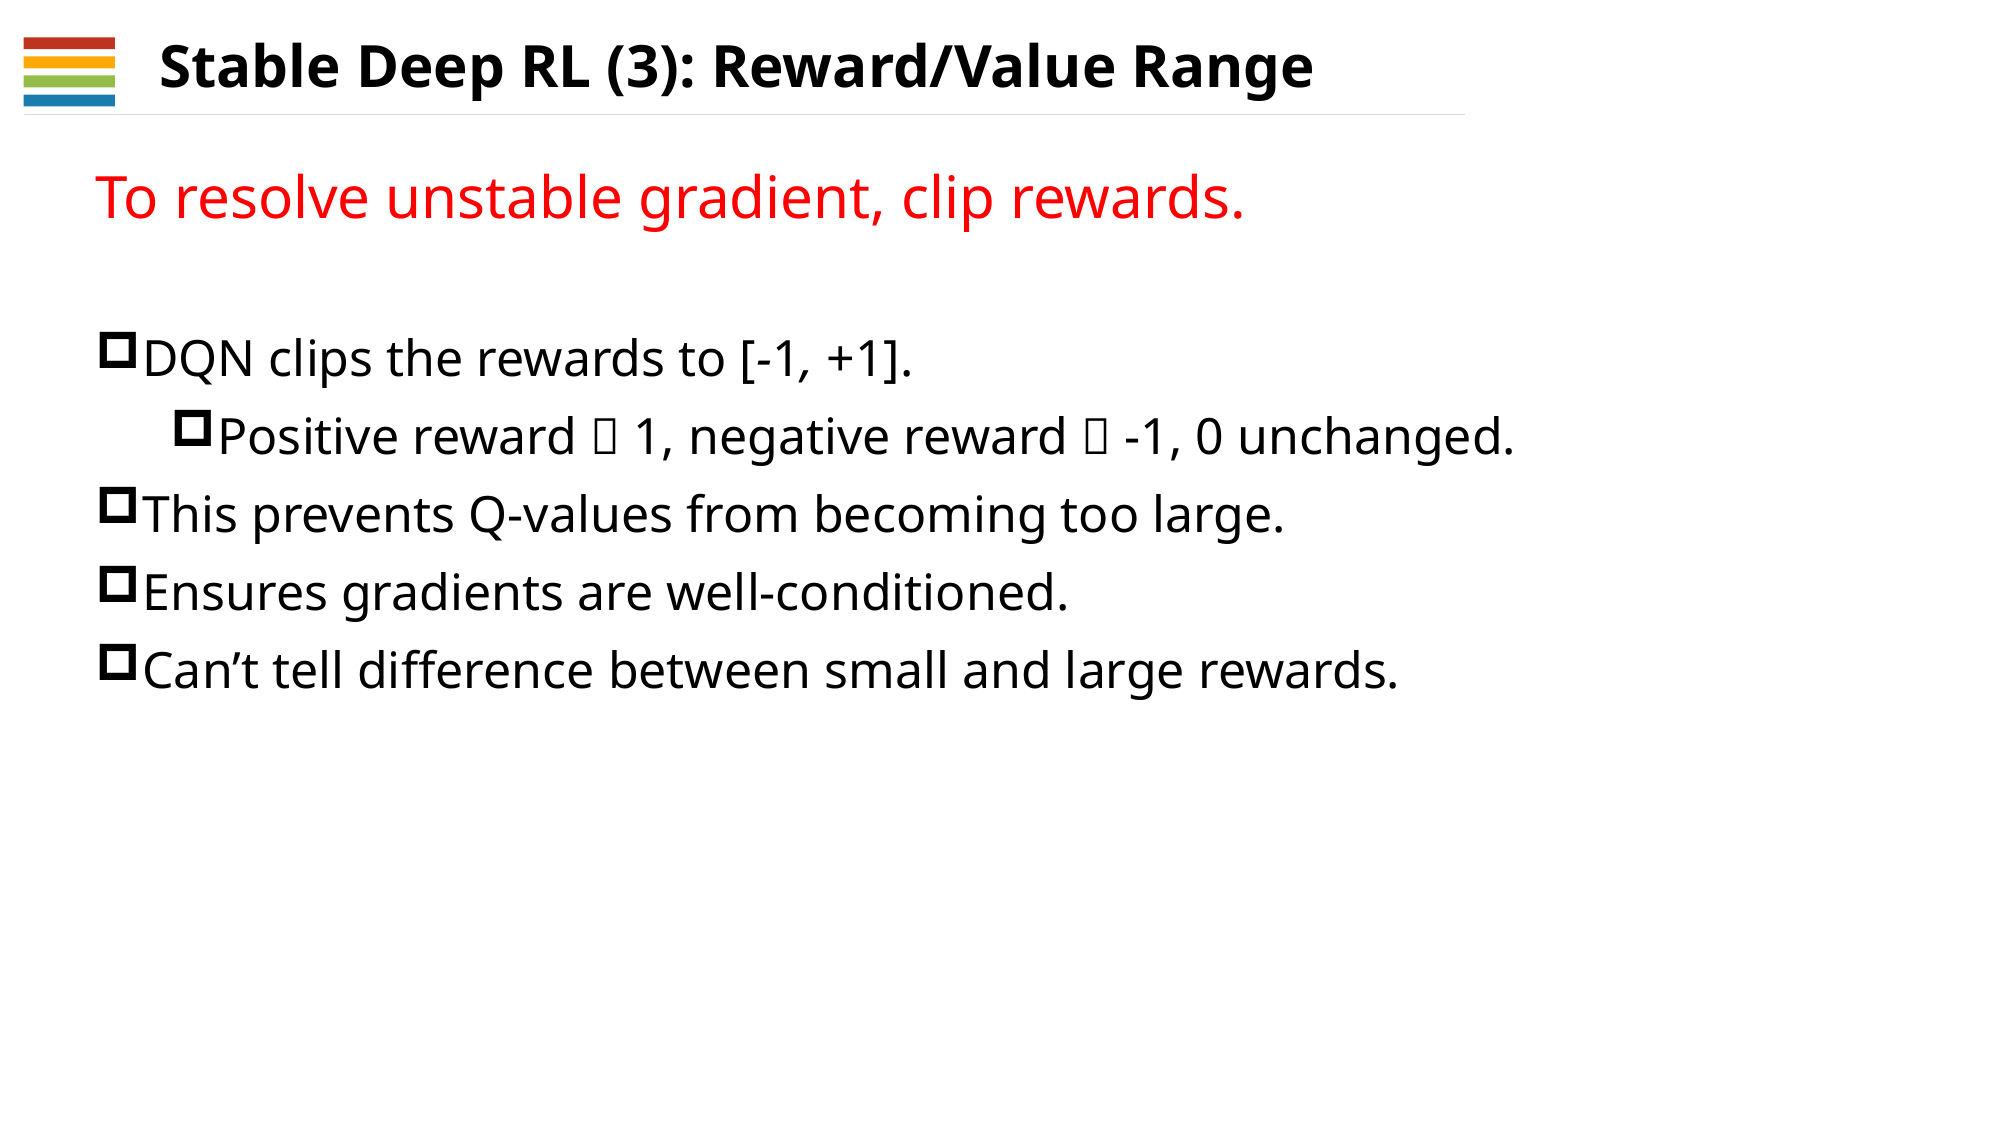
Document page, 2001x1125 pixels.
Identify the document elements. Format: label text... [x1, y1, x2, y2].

text_box To resolve unstable gradient, clip rewards. DQN clips the rewards to [-1, +1]. Positive reward  1, negative reward  -1, 0 unchanged. This prevents Q-values from becoming too large. Ensures gradients are well-conditioned. Can’t tell difference between small and large rewards. [84, 133, 1713, 704]
text_box Stable Deep RL (3): Reward/Value Range [144, 21, 1546, 107]
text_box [34, 26, 104, 118]
